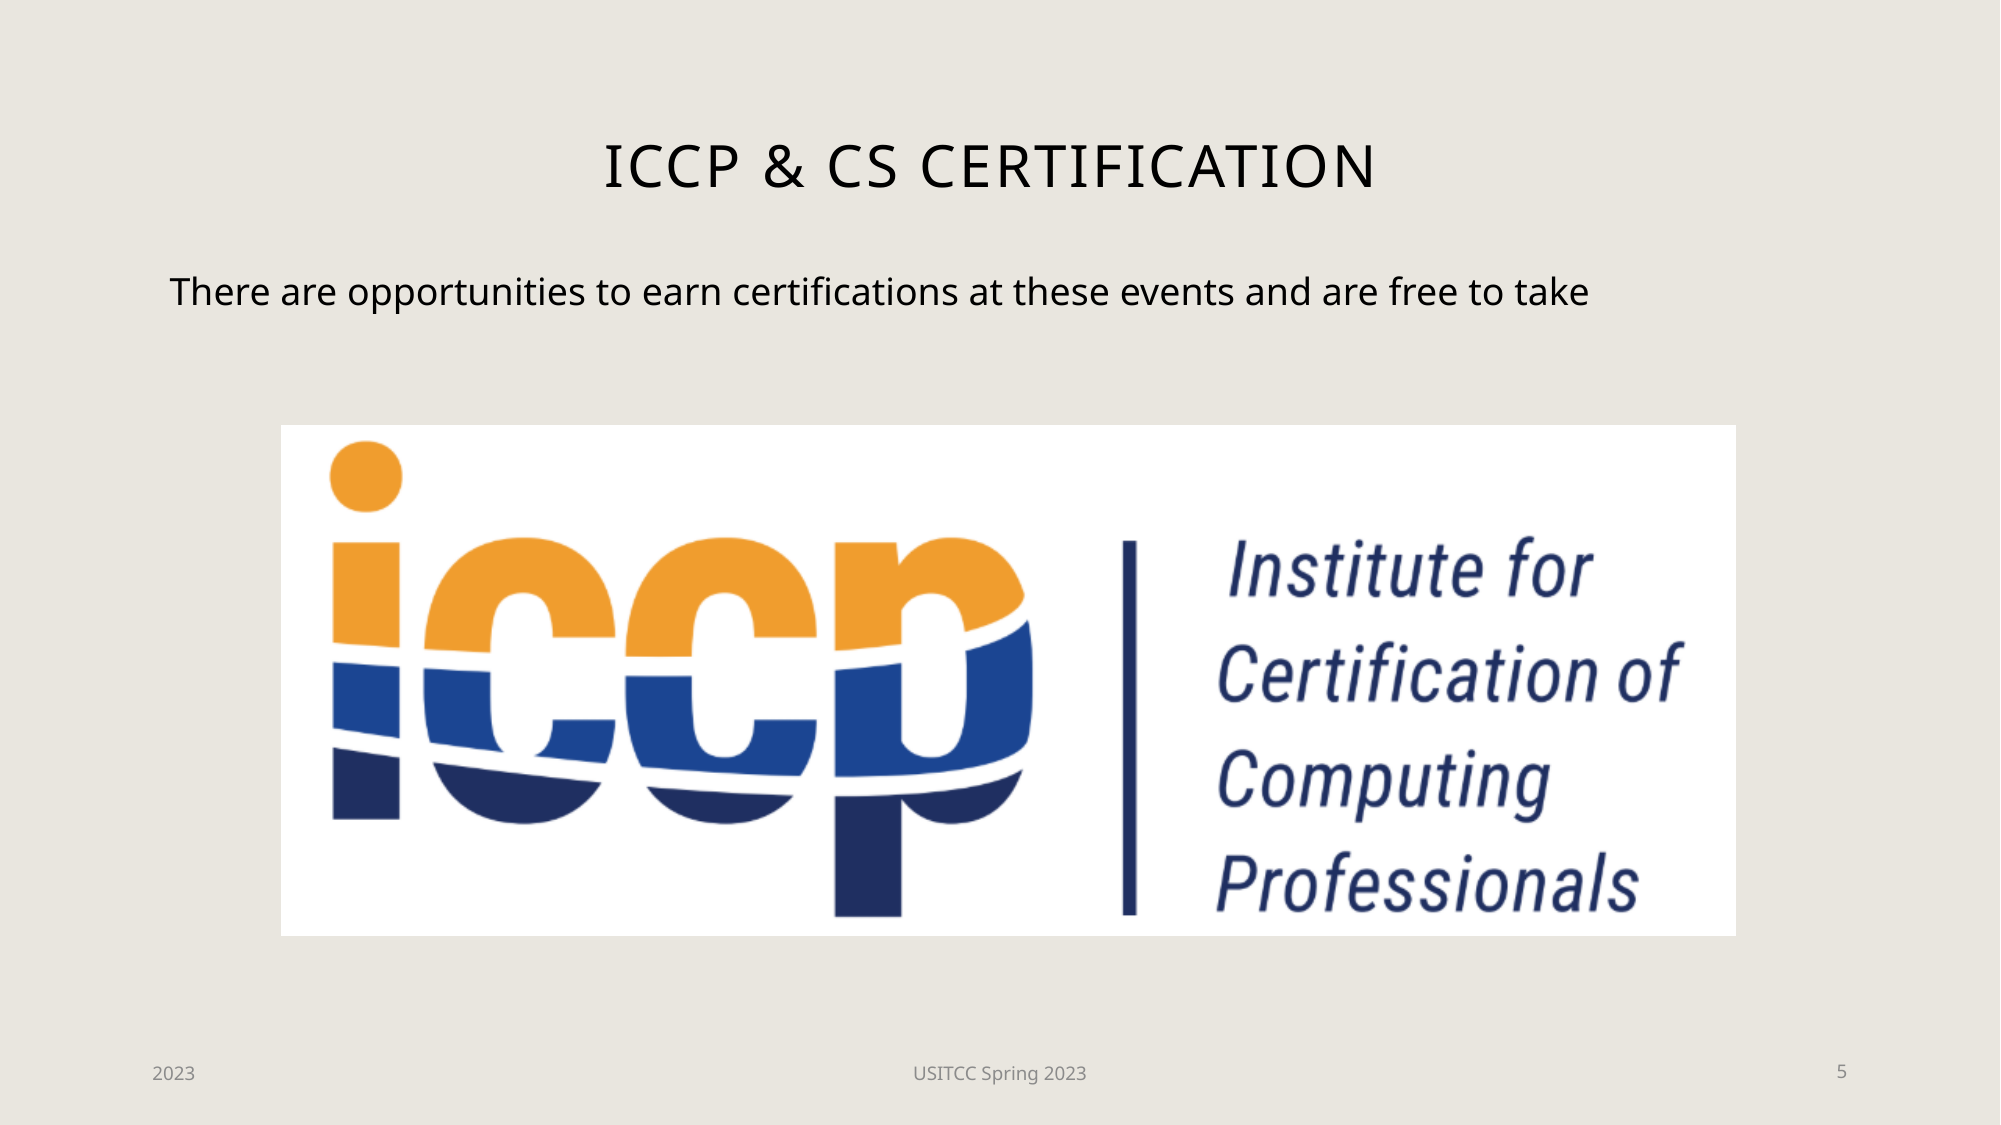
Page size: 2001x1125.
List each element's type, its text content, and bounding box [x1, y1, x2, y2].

slide_number 2023 [137, 1042, 588, 1103]
footer USITCC Spring 2023 [662, 1042, 1338, 1103]
picture [281, 425, 1737, 936]
title ICCP & CS Certification [137, 59, 1863, 278]
text_box There are opportunities to earn certifications at these events and are free to take [154, 260, 1863, 321]
slide_number 5 [1412, 1042, 1863, 1103]
